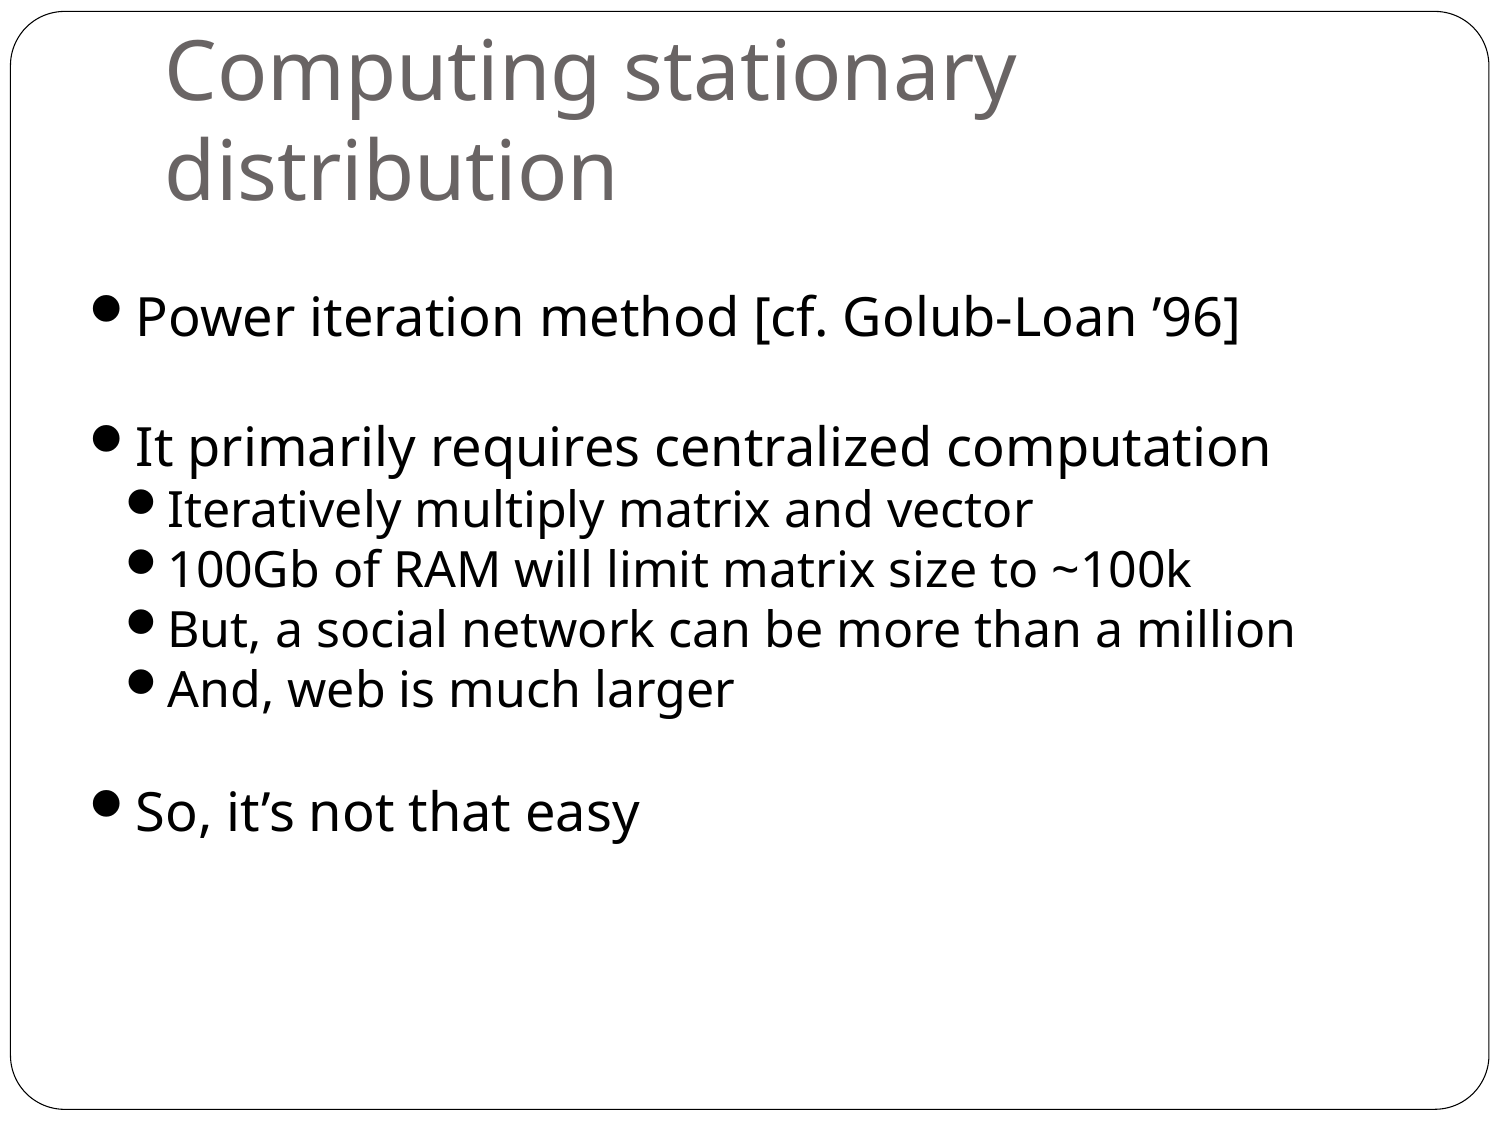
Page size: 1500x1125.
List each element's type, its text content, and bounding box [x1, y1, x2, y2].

text_box Computing stationary distribution [150, 45, 1425, 233]
text_box Power iteration method [cf. Golub-Loan ’96] It primarily requires centralized computation Iteratively multiply matrix and vector 100Gb of RAM will limit matrix size to ~100k But, a social network can be more than a million And, web is much larger So, it’s not that easy [74, 275, 1450, 1025]
